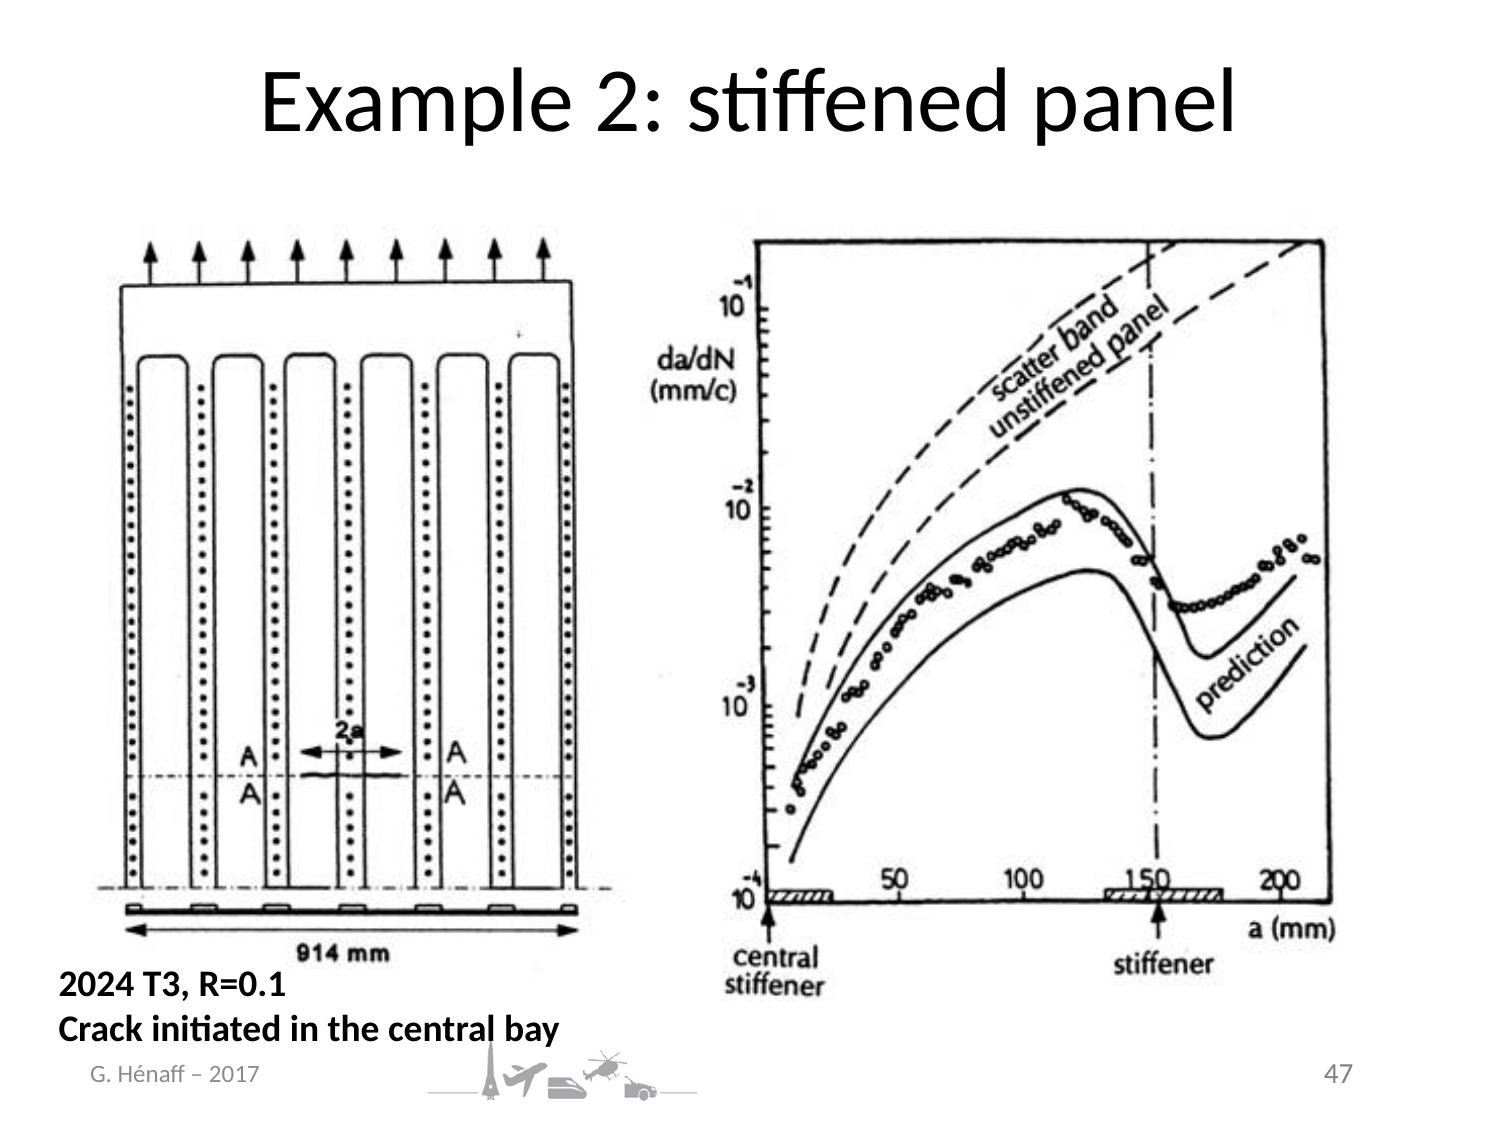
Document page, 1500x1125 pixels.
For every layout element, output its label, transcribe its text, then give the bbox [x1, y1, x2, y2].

picture [425, 1057, 697, 1103]
title Example 2: stiffened panel [75, 1, 1425, 189]
slide_number G. Hénaff – 2017 [75, 1057, 425, 1103]
picture [43, 193, 1372, 1014]
text_box 2024 T3, R=0.1 Crack initiated in the central bay [43, 1021, 730, 1057]
